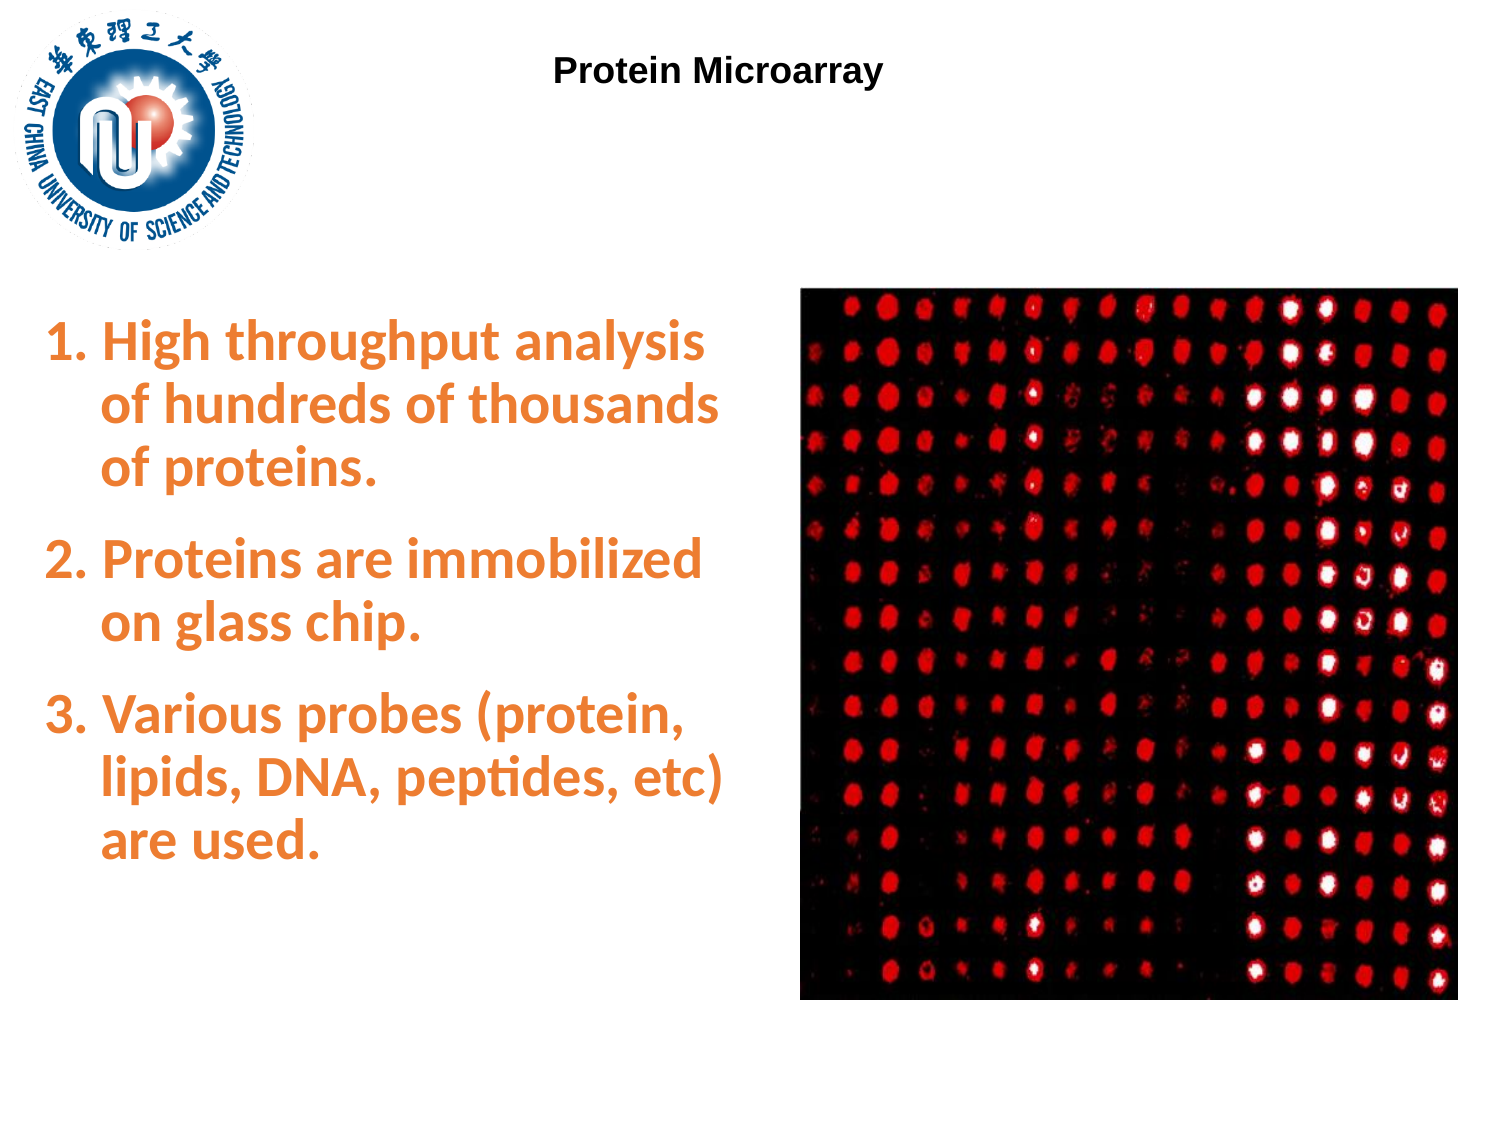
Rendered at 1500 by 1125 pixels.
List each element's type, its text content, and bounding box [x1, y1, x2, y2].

picture [799, 287, 1458, 1000]
picture [13, 9, 254, 250]
list 1. High throughput analysis of hundreds of thousands of proteins. 2. Proteins are immobilized on glass chip. 3. Various probes (protein, lipids, DNA, peptides, etc) are used. [29, 302, 780, 951]
text_box Protein Microarray [538, 38, 899, 99]
